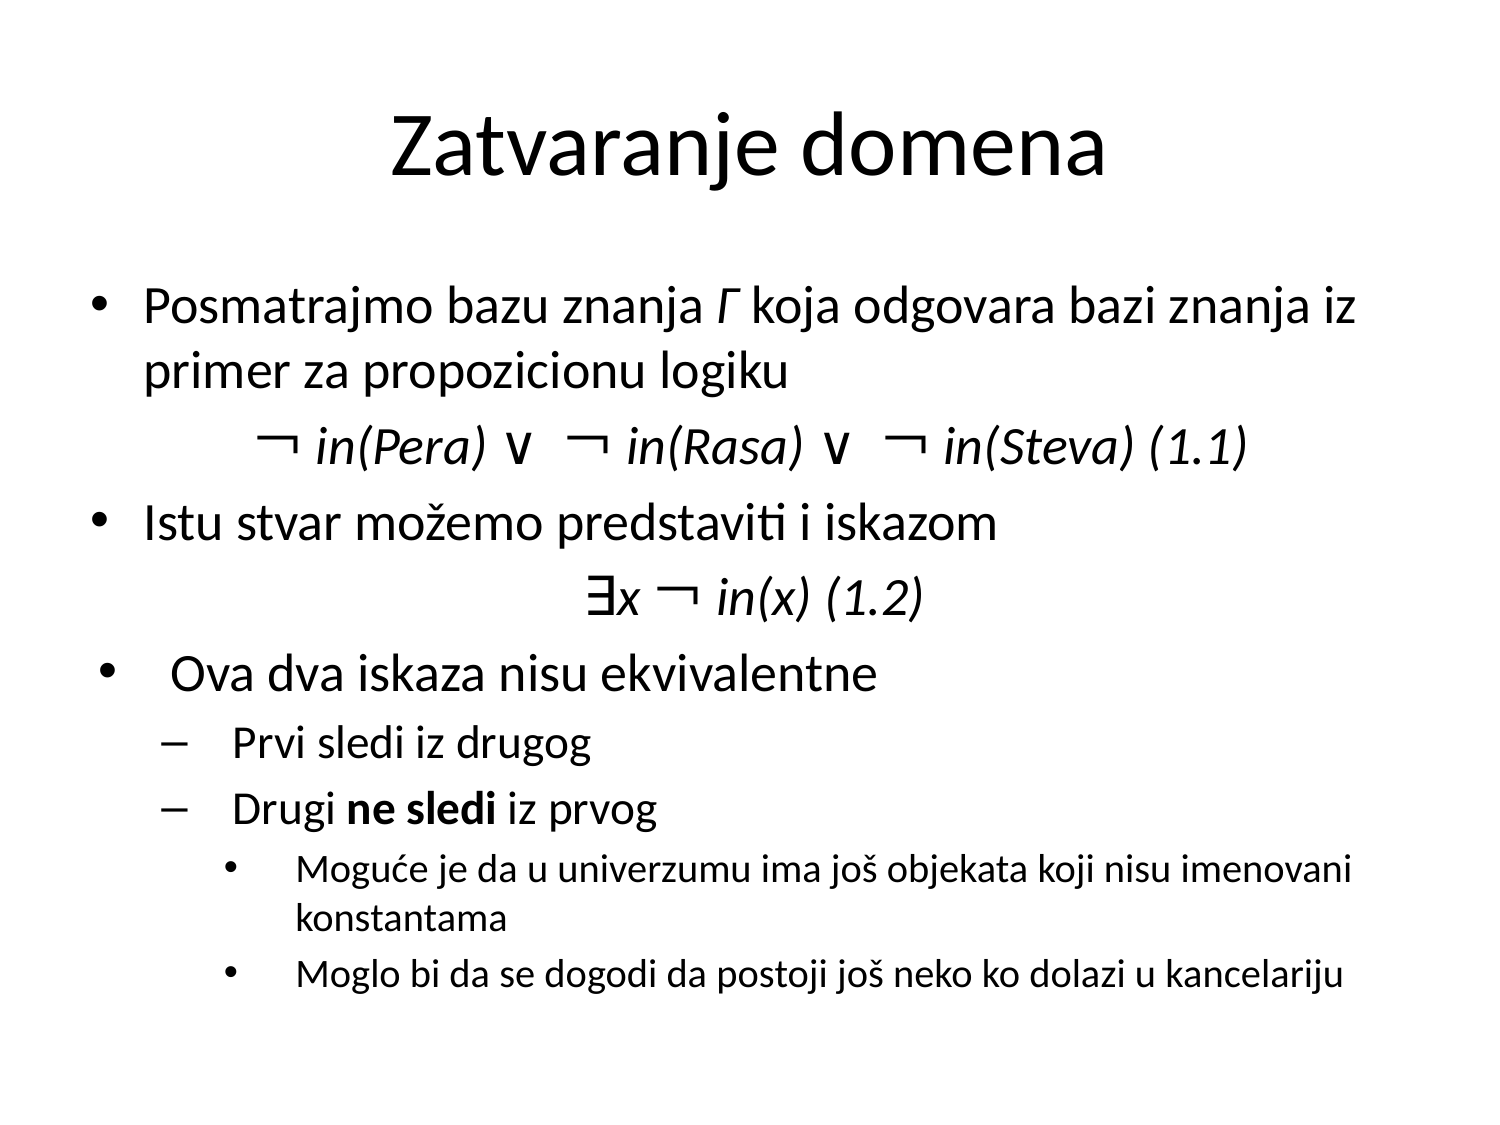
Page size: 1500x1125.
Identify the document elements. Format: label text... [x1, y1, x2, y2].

list Posmatrajmo bazu znanja Γ koja odgovara bazi znanja iz primer za propozicionu logiku ￢in(Pera) ∨ ￢in(Rasa) ∨ ￢in(Steva) (1.1) Istu stvar možemo predstaviti i iskazom ∃x￢in(x) (1.2) Ova dva iskaza nisu ekvivalentne Prvi sledi iz drugog Drugi ne sledi iz prvog Moguće je da u univerzumu ima još objekata koji nisu imenovani konstantama Moglo bi da se dogodi da postoji još neko ko dolazi u kancelariju [75, 262, 1425, 1005]
title Zatvaranje domena [75, 45, 1425, 233]
